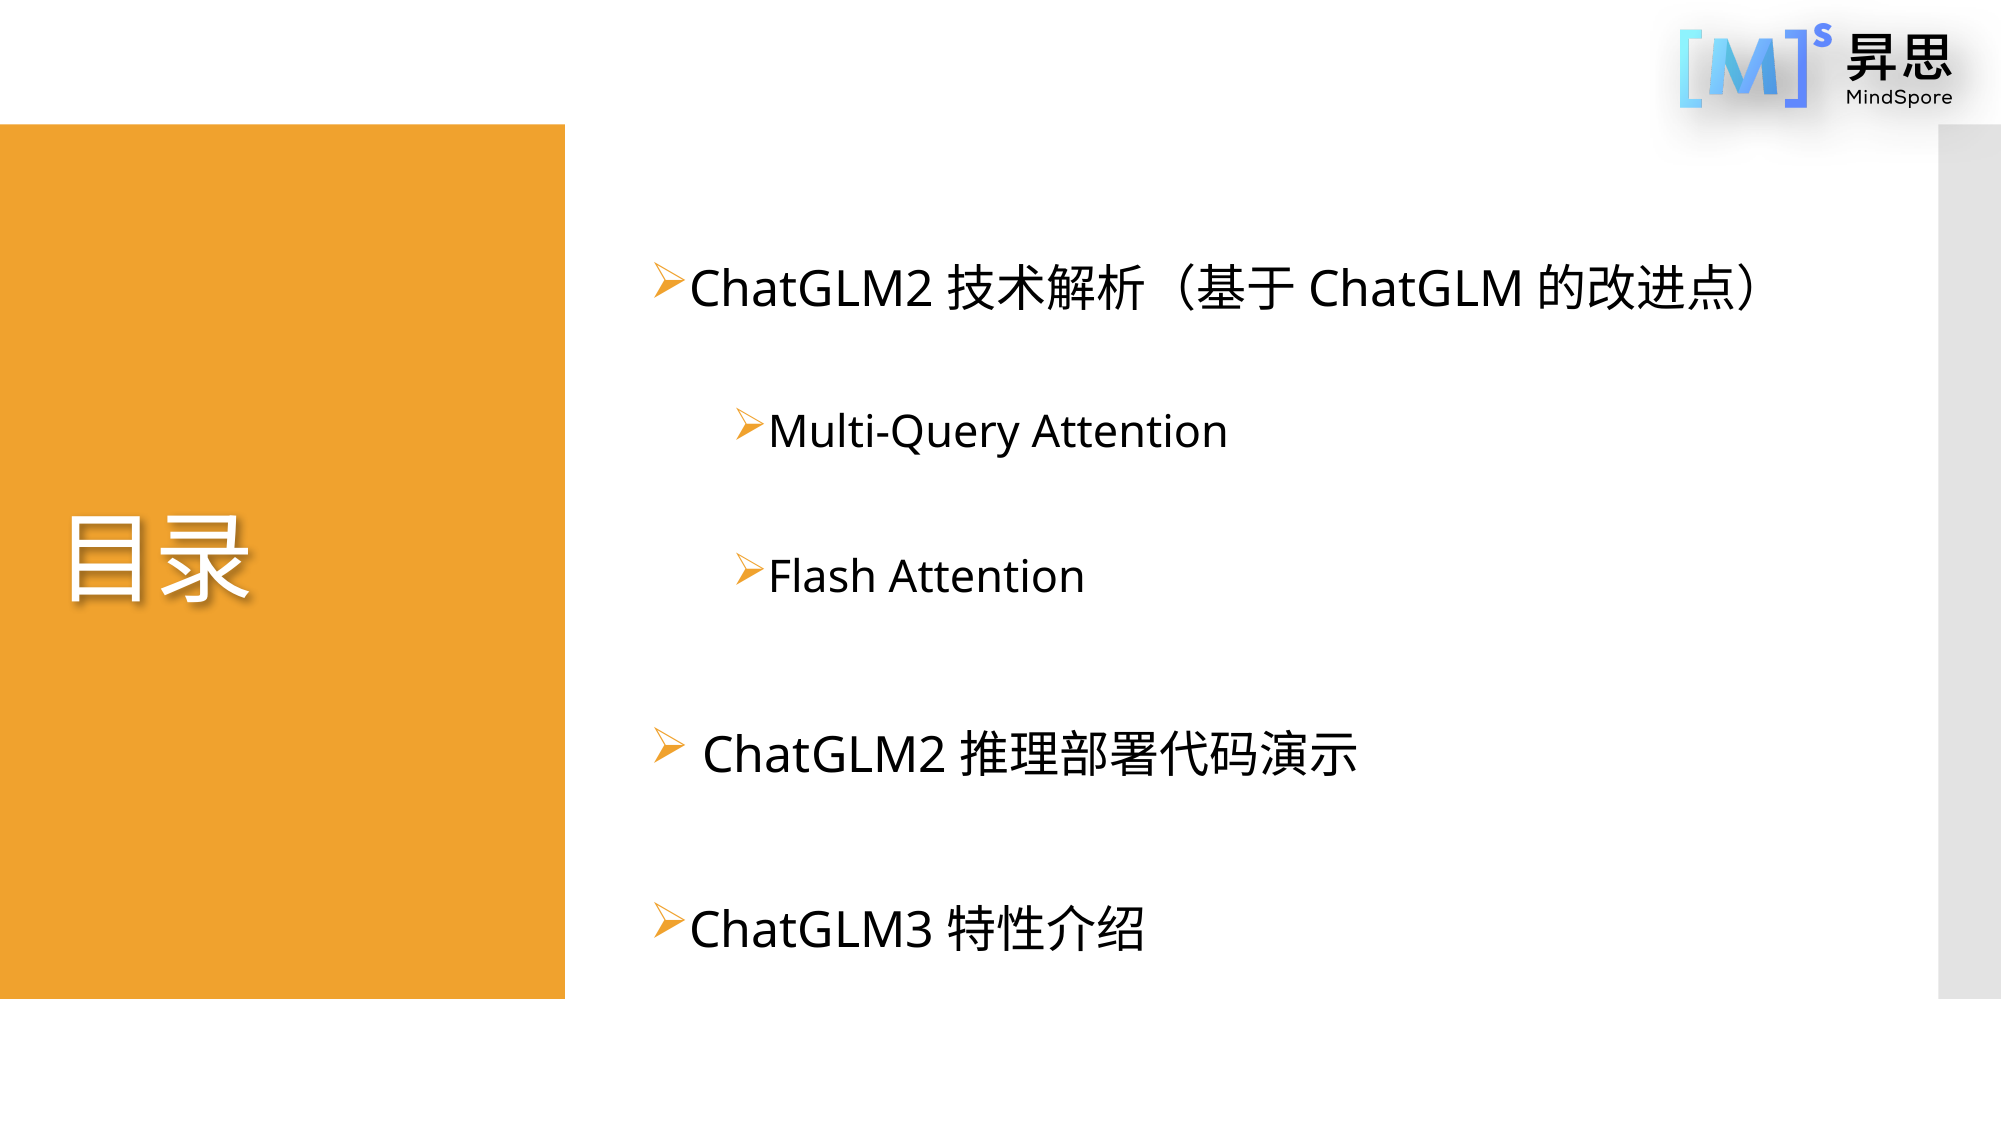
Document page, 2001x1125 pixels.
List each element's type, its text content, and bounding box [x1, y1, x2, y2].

list ChatGLM2技术解析（基于ChatGLM的改进点） Multi-Query Attention Flash Attention ChatGLM2推理部署代码演示 ChatGLM3特性介绍 [634, 141, 1835, 982]
title 目录 [41, 184, 525, 940]
picture [1680, 23, 1952, 108]
